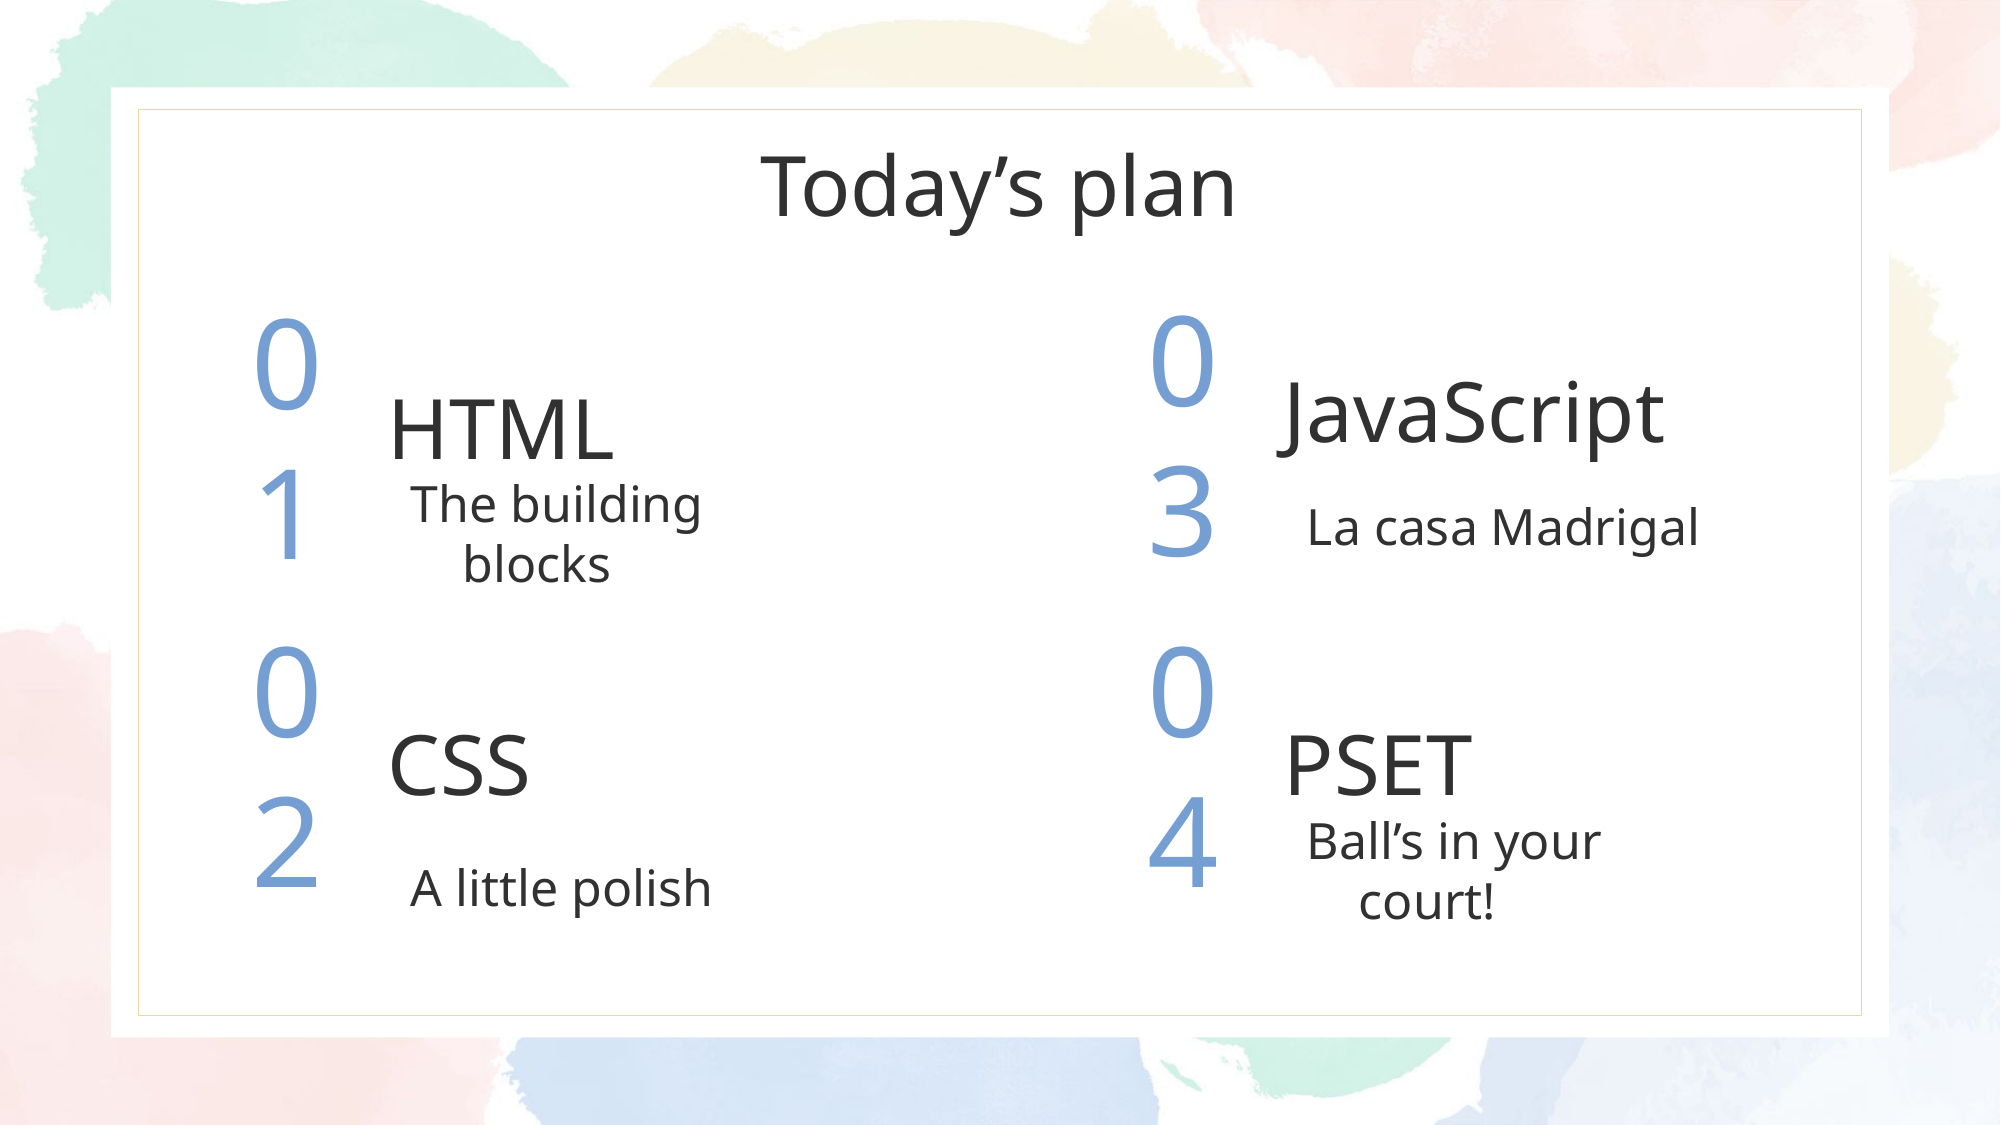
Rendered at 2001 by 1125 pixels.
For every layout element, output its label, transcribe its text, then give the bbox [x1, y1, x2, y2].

subtitle La casa Madrigal [1268, 472, 1826, 579]
subtitle A little polish [372, 833, 831, 940]
subtitle The building blocks [372, 479, 831, 586]
title 02 [207, 704, 367, 821]
title Today’s plan [157, 117, 1843, 244]
title CSS [372, 704, 1044, 821]
title PSET [1268, 704, 1770, 821]
title HTML [372, 368, 939, 484]
title 01 [207, 376, 367, 492]
title JavaScript [1268, 351, 1843, 467]
picture [0, 0, 2001, 1125]
title 03 [1103, 373, 1263, 489]
subtitle Ball’s in your court! [1268, 816, 1727, 923]
title 04 [1103, 704, 1263, 821]
